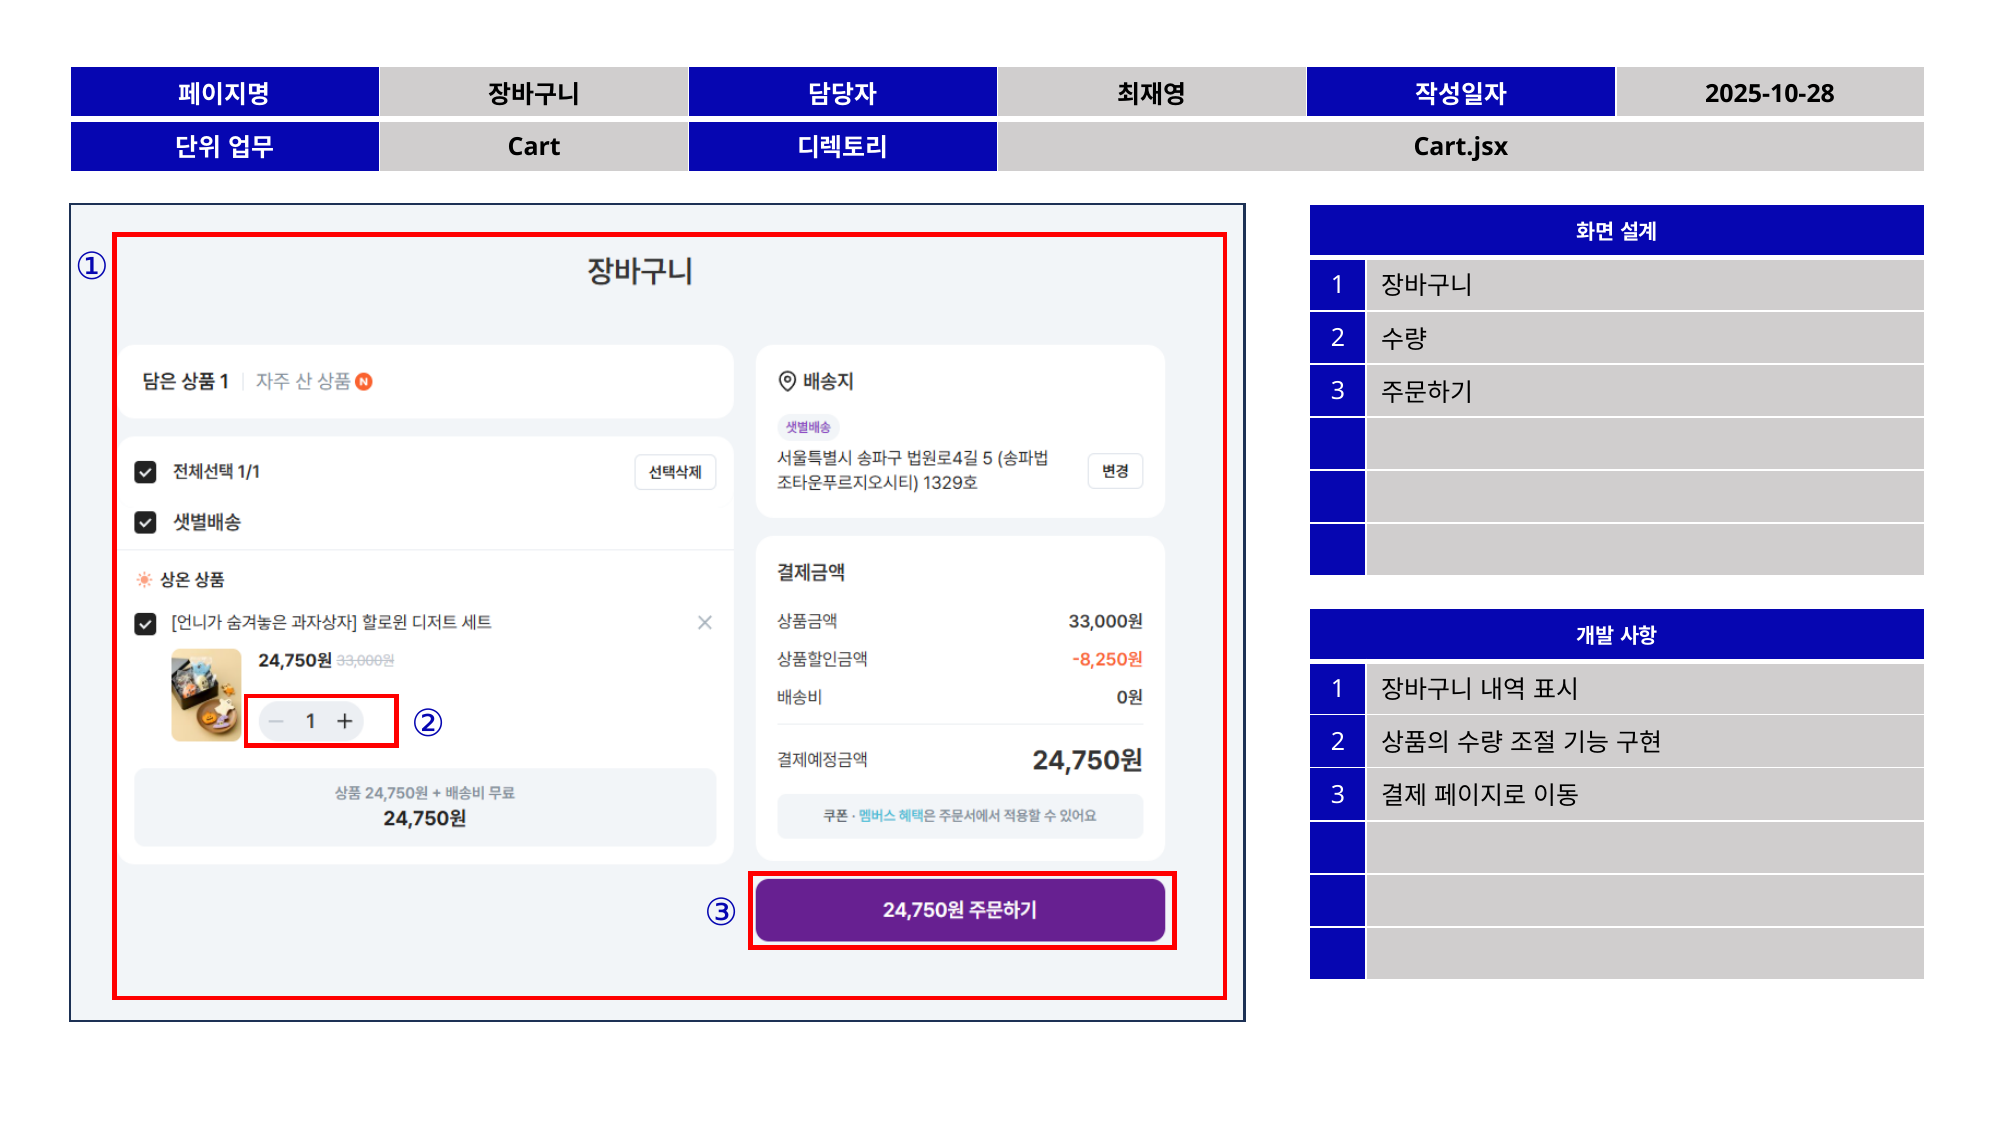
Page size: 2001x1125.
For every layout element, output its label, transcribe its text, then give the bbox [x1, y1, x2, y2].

text_box ③ [689, 880, 749, 941]
table_cell 1 [1310, 664, 1365, 714]
table_cell 수량 [1367, 312, 1924, 363]
table_cell 3 [1310, 365, 1365, 416]
text_box ② [396, 691, 458, 751]
table_cell 단위 업무 [71, 122, 379, 171]
table_header 장바구니 [380, 67, 688, 116]
table_cell 2 [1310, 312, 1365, 363]
table_cell [1367, 524, 1924, 575]
table_header 화면 설계 [1310, 205, 1924, 255]
text_box [69, 203, 1246, 1022]
table_cell 장바구니 [1367, 260, 1924, 310]
table_header 페이지명 [71, 67, 379, 116]
table_cell 상품의 수량 조절 기능 구현 [1367, 715, 1924, 767]
table_cell [1367, 928, 1924, 979]
table_cell [1367, 471, 1924, 522]
table_cell 3 [1310, 768, 1365, 820]
table_cell [1367, 875, 1924, 926]
text_box [113, 234, 1226, 999]
table_cell [1310, 822, 1365, 873]
table_cell [1310, 418, 1365, 469]
text_box [749, 873, 1176, 948]
table_cell Cart.jsx [998, 122, 1924, 171]
table_header 담당자 [689, 67, 997, 116]
table_cell Cart [380, 122, 688, 171]
table_cell 2 [1310, 715, 1365, 767]
table_cell 결제 페이지로 이동 [1367, 768, 1924, 820]
text_box ① [60, 235, 122, 295]
table_cell [1310, 524, 1365, 575]
table_header 2025-10-28 [1617, 67, 1924, 116]
table_cell [1310, 471, 1365, 522]
table_cell [1310, 875, 1365, 926]
table_cell [1310, 928, 1365, 979]
table_cell [1367, 418, 1924, 469]
table_header 작성일자 [1307, 67, 1615, 116]
table_cell 1 [1310, 260, 1365, 310]
table_header 최재영 [998, 67, 1306, 116]
table_cell [1367, 822, 1924, 873]
table_header 개발 사항 [1310, 609, 1924, 659]
table_cell 주문하기 [1367, 365, 1924, 416]
table_cell 디렉토리 [689, 122, 997, 171]
table_cell 장바구니 내역 표시 [1367, 664, 1924, 714]
text_box [245, 695, 398, 746]
